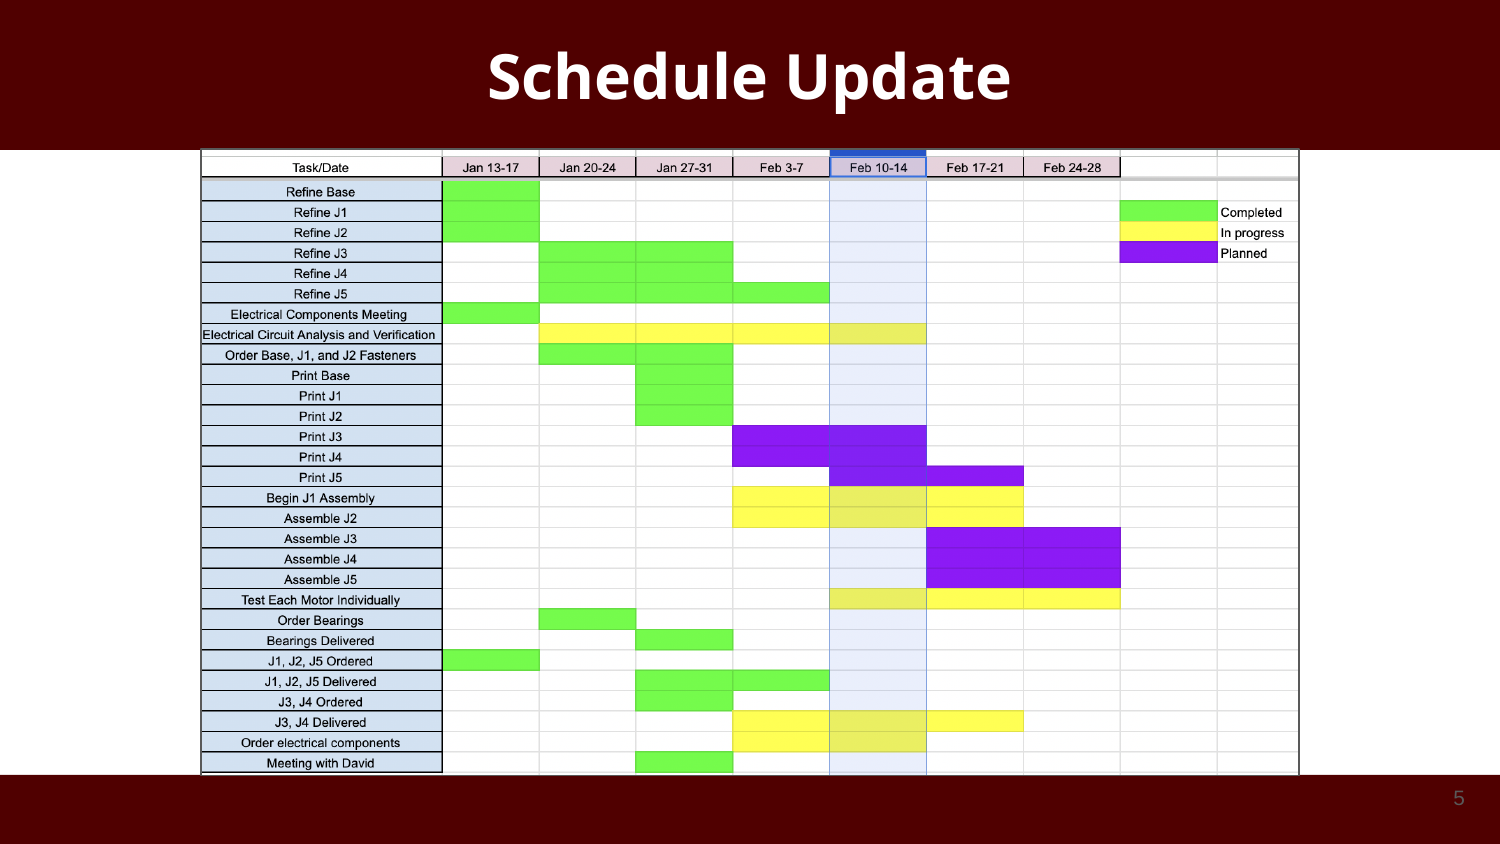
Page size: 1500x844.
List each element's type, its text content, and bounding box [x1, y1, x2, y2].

picture [201, 149, 1299, 776]
title Schedule Update [0, 0, 1500, 150]
title [0, 774, 1500, 844]
slide_number ‹#› [1389, 764, 1480, 830]
